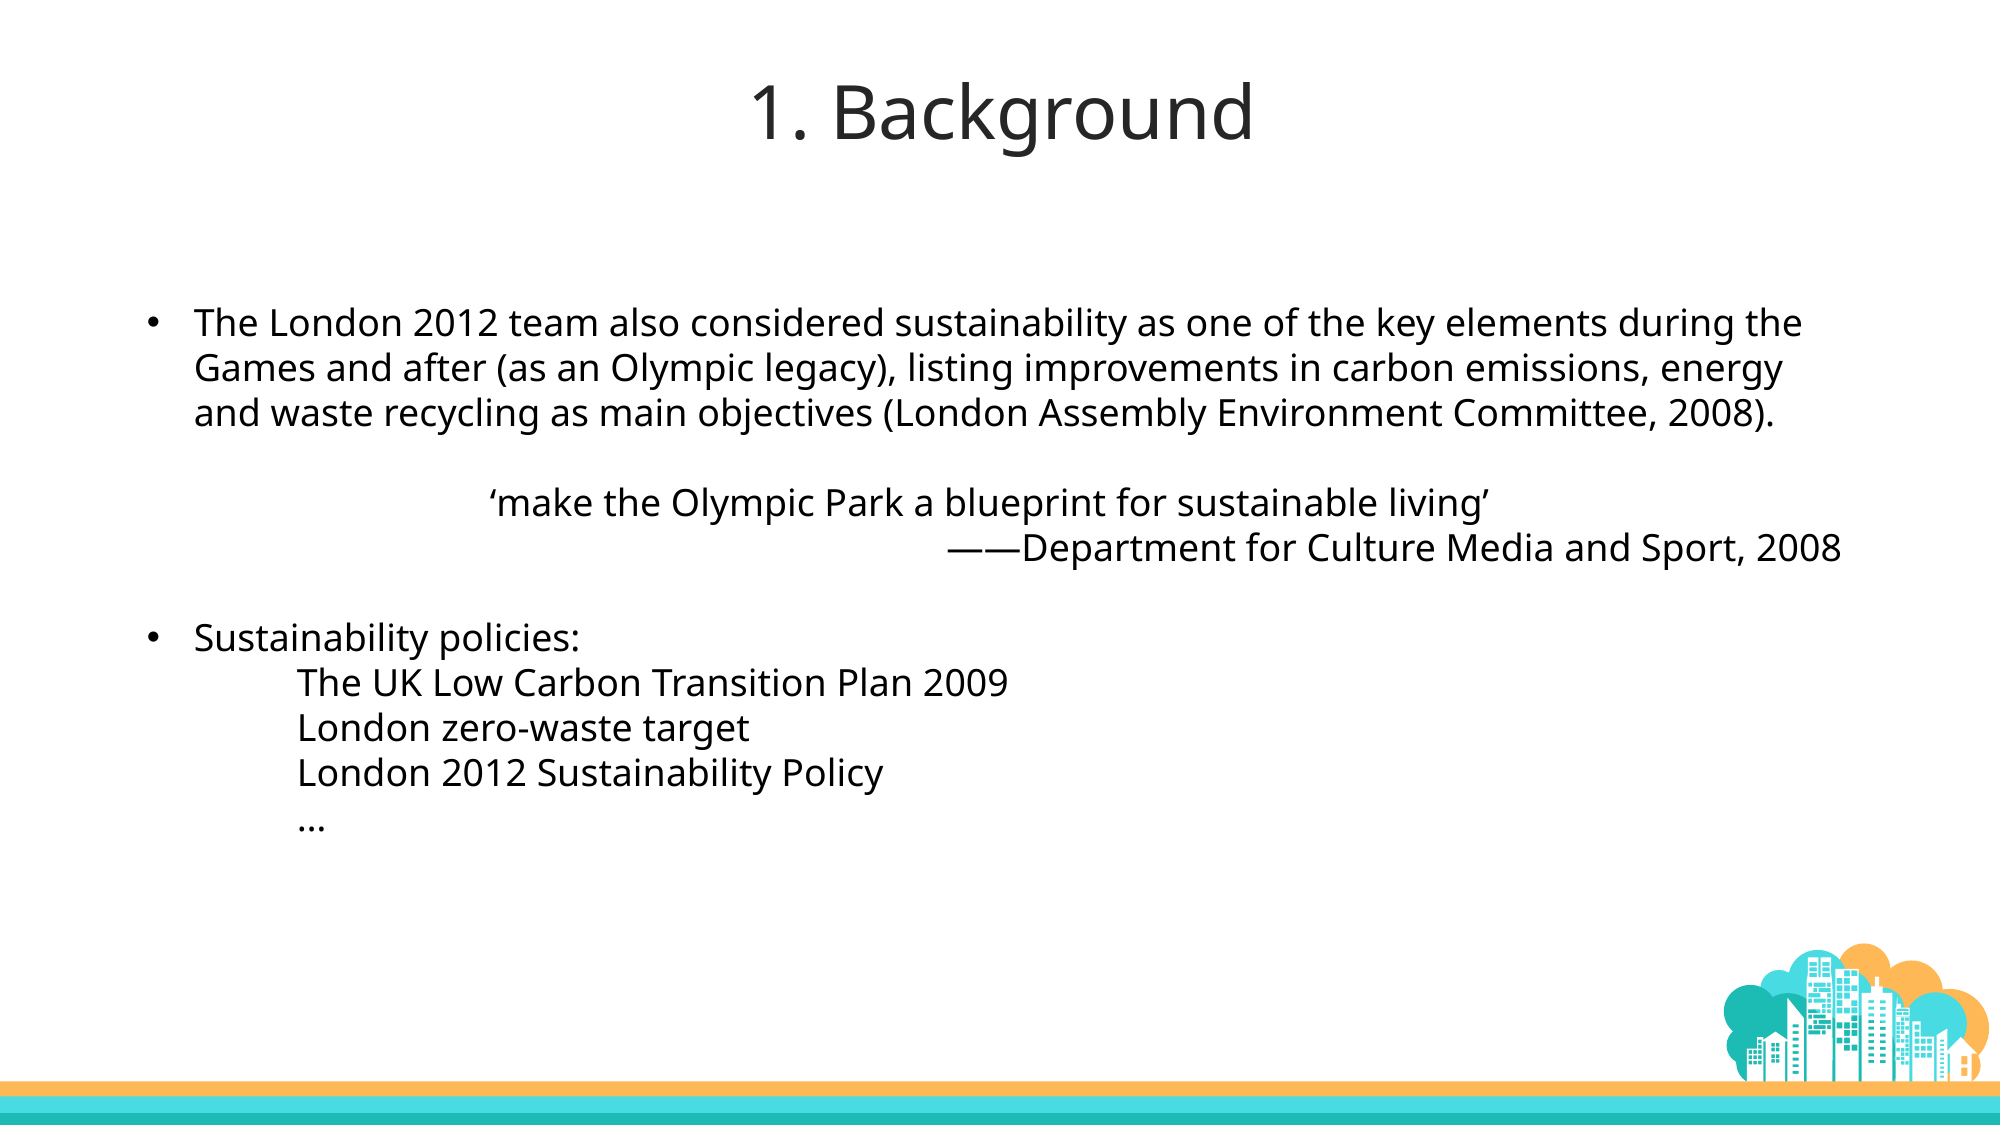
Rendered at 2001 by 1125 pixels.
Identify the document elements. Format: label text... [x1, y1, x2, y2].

text_box The London 2012 team also considered sustainability as one of the key elements during the Games and after (as an Olympic legacy), listing improvements in carbon emissions, energy and waste recycling as main objectives (London Assembly Environment Committee, 2008). ‘make the Olympic Park a blueprint for sustainable living’ ——Department for Culture Media and Sport, 2008 Sustainability policies: The UK Low Carbon Transition Plan 2009 London zero-waste target London 2012 Sustainability Policy … [132, 291, 1858, 937]
list 1. Background [53, 55, 1952, 175]
